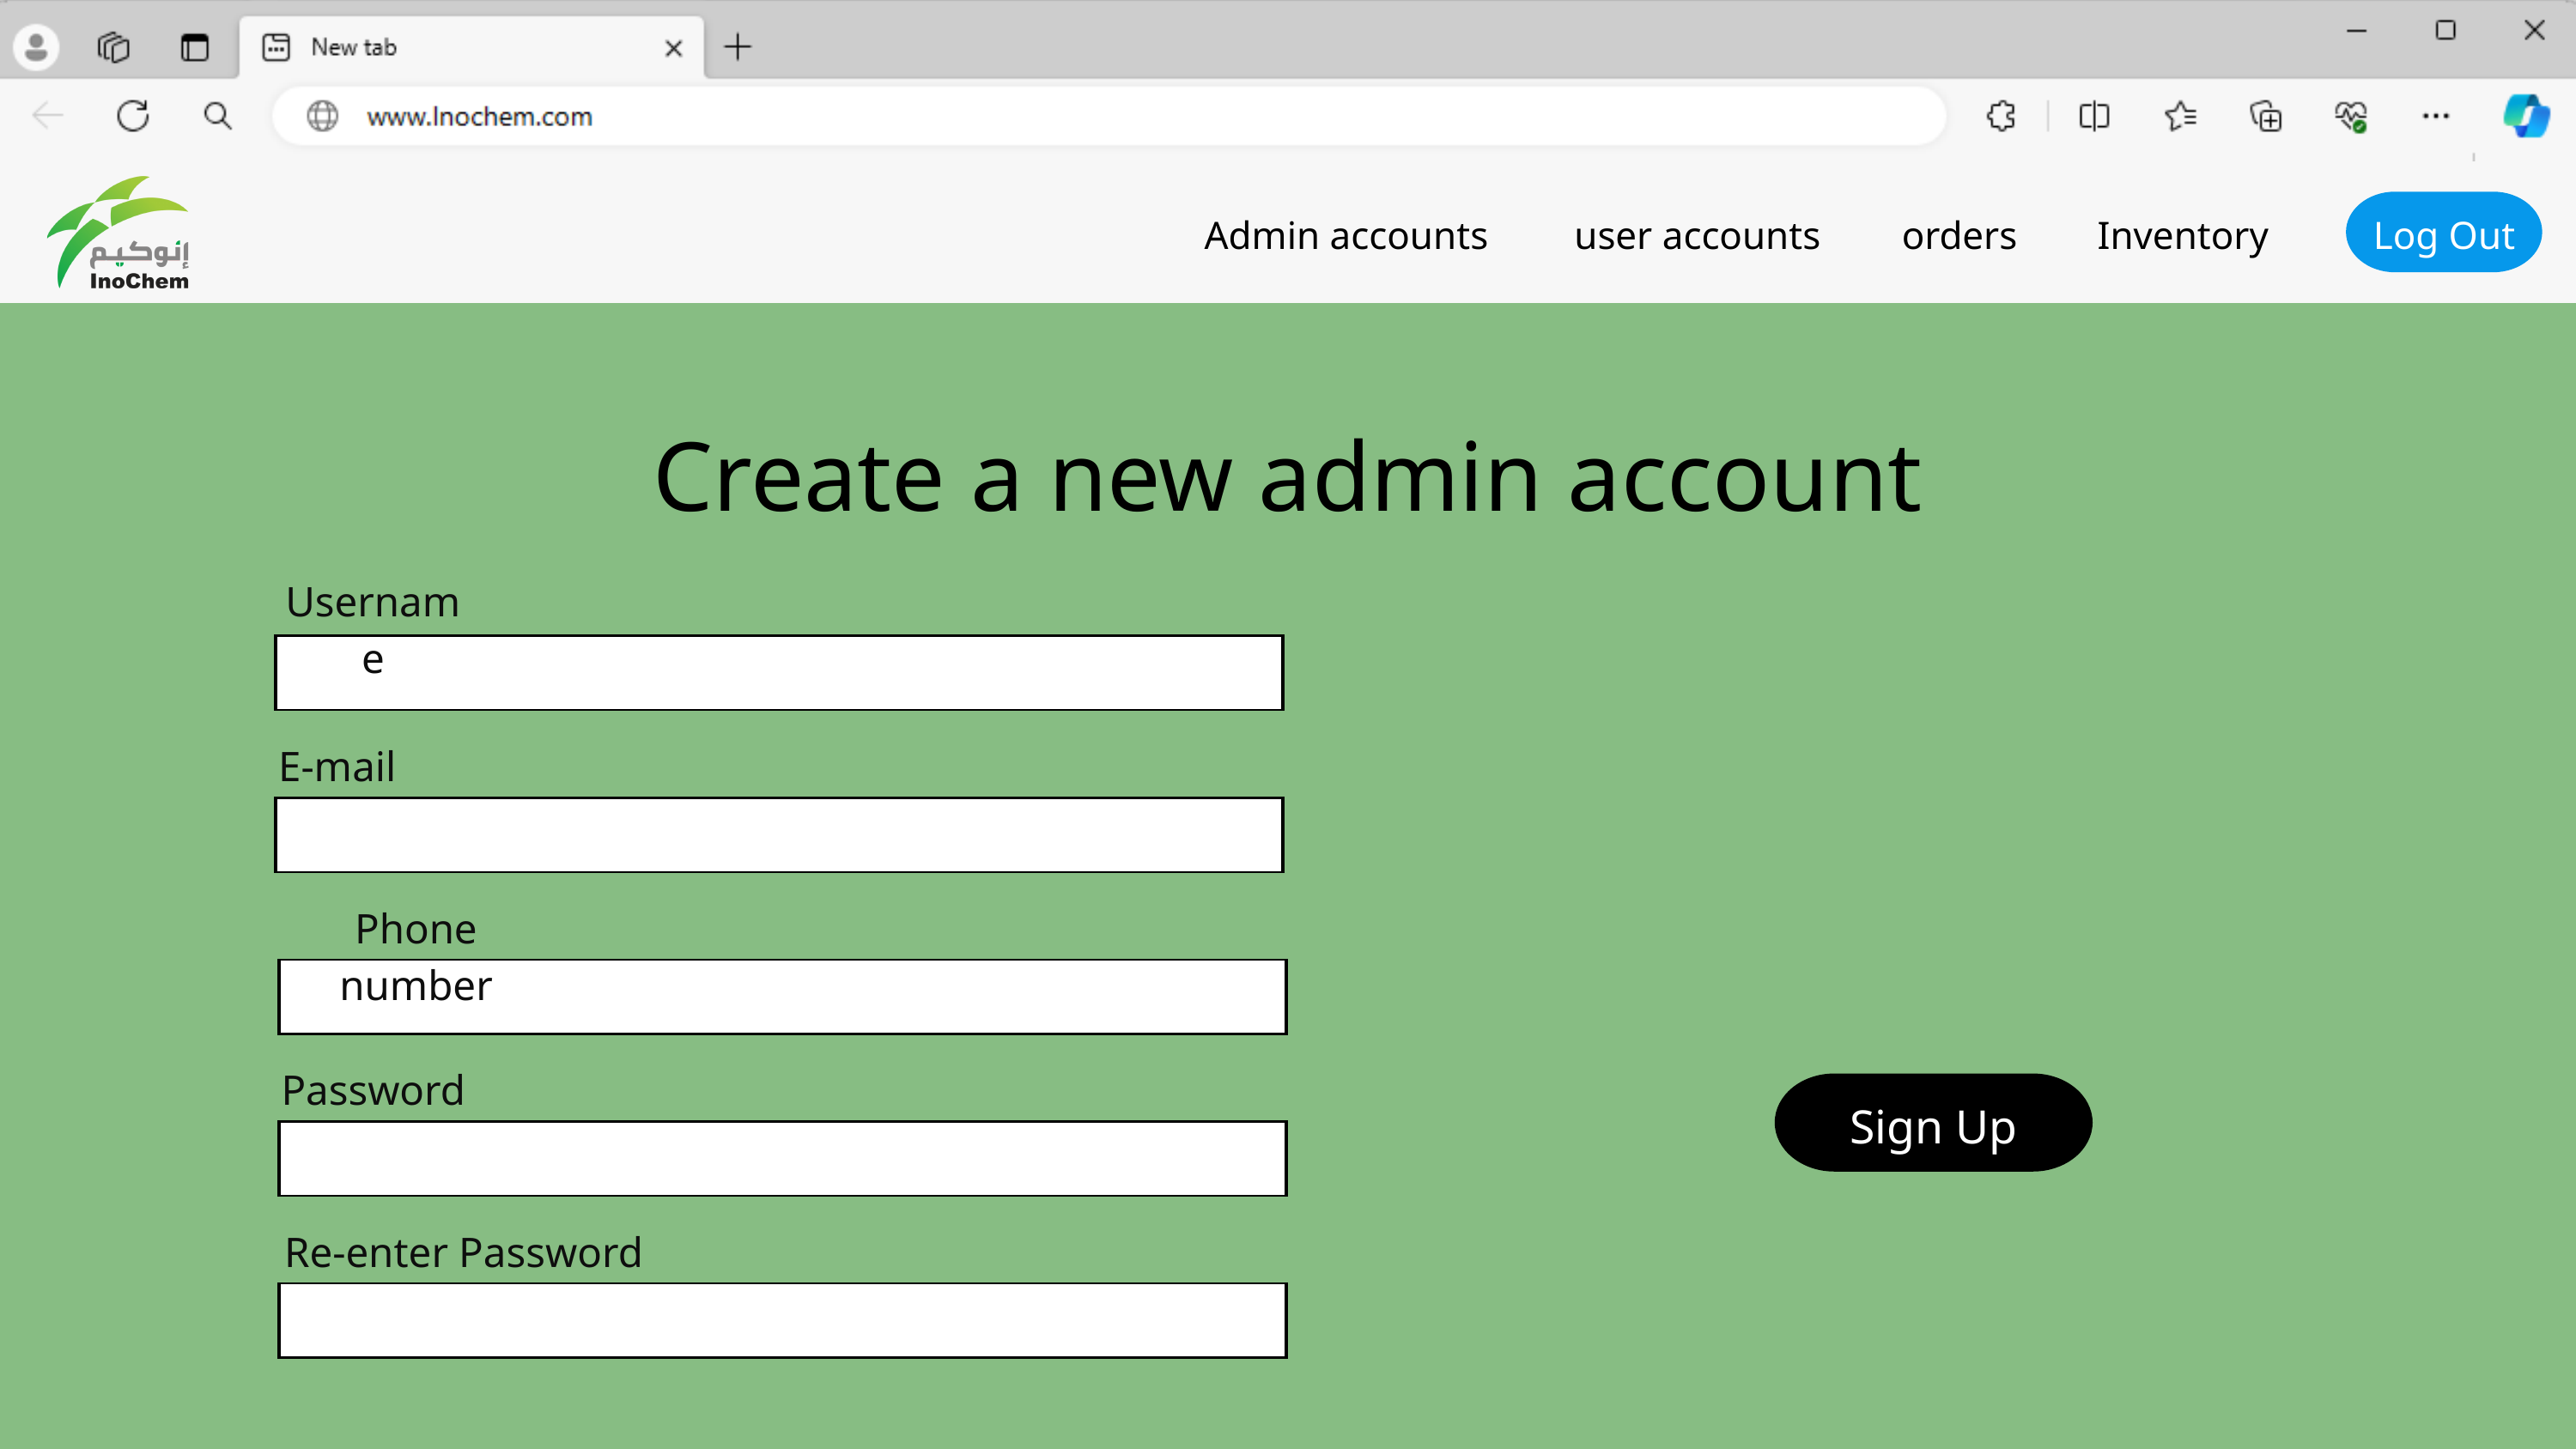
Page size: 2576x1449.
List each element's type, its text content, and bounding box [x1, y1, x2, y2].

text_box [276, 636, 1282, 709]
text_box Create a new admin account [634, 397, 1942, 531]
text_box [0, 0, 2576, 161]
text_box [280, 960, 1285, 1034]
text_box Password [278, 1056, 469, 1114]
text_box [276, 798, 1282, 871]
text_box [273, 796, 1285, 804]
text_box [2345, 191, 2543, 273]
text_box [273, 634, 1285, 642]
text_box Re-enter Password [278, 1218, 650, 1276]
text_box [0, 161, 2576, 304]
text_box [276, 1282, 1289, 1289]
text_box [0, 313, 2576, 1449]
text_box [1774, 1073, 2093, 1172]
text_box E-mail [274, 732, 401, 791]
text_box Username [274, 567, 472, 634]
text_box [276, 958, 1289, 966]
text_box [280, 1284, 1285, 1357]
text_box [276, 1119, 1289, 1128]
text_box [280, 1122, 1285, 1195]
text_box Phone number [276, 894, 556, 957]
